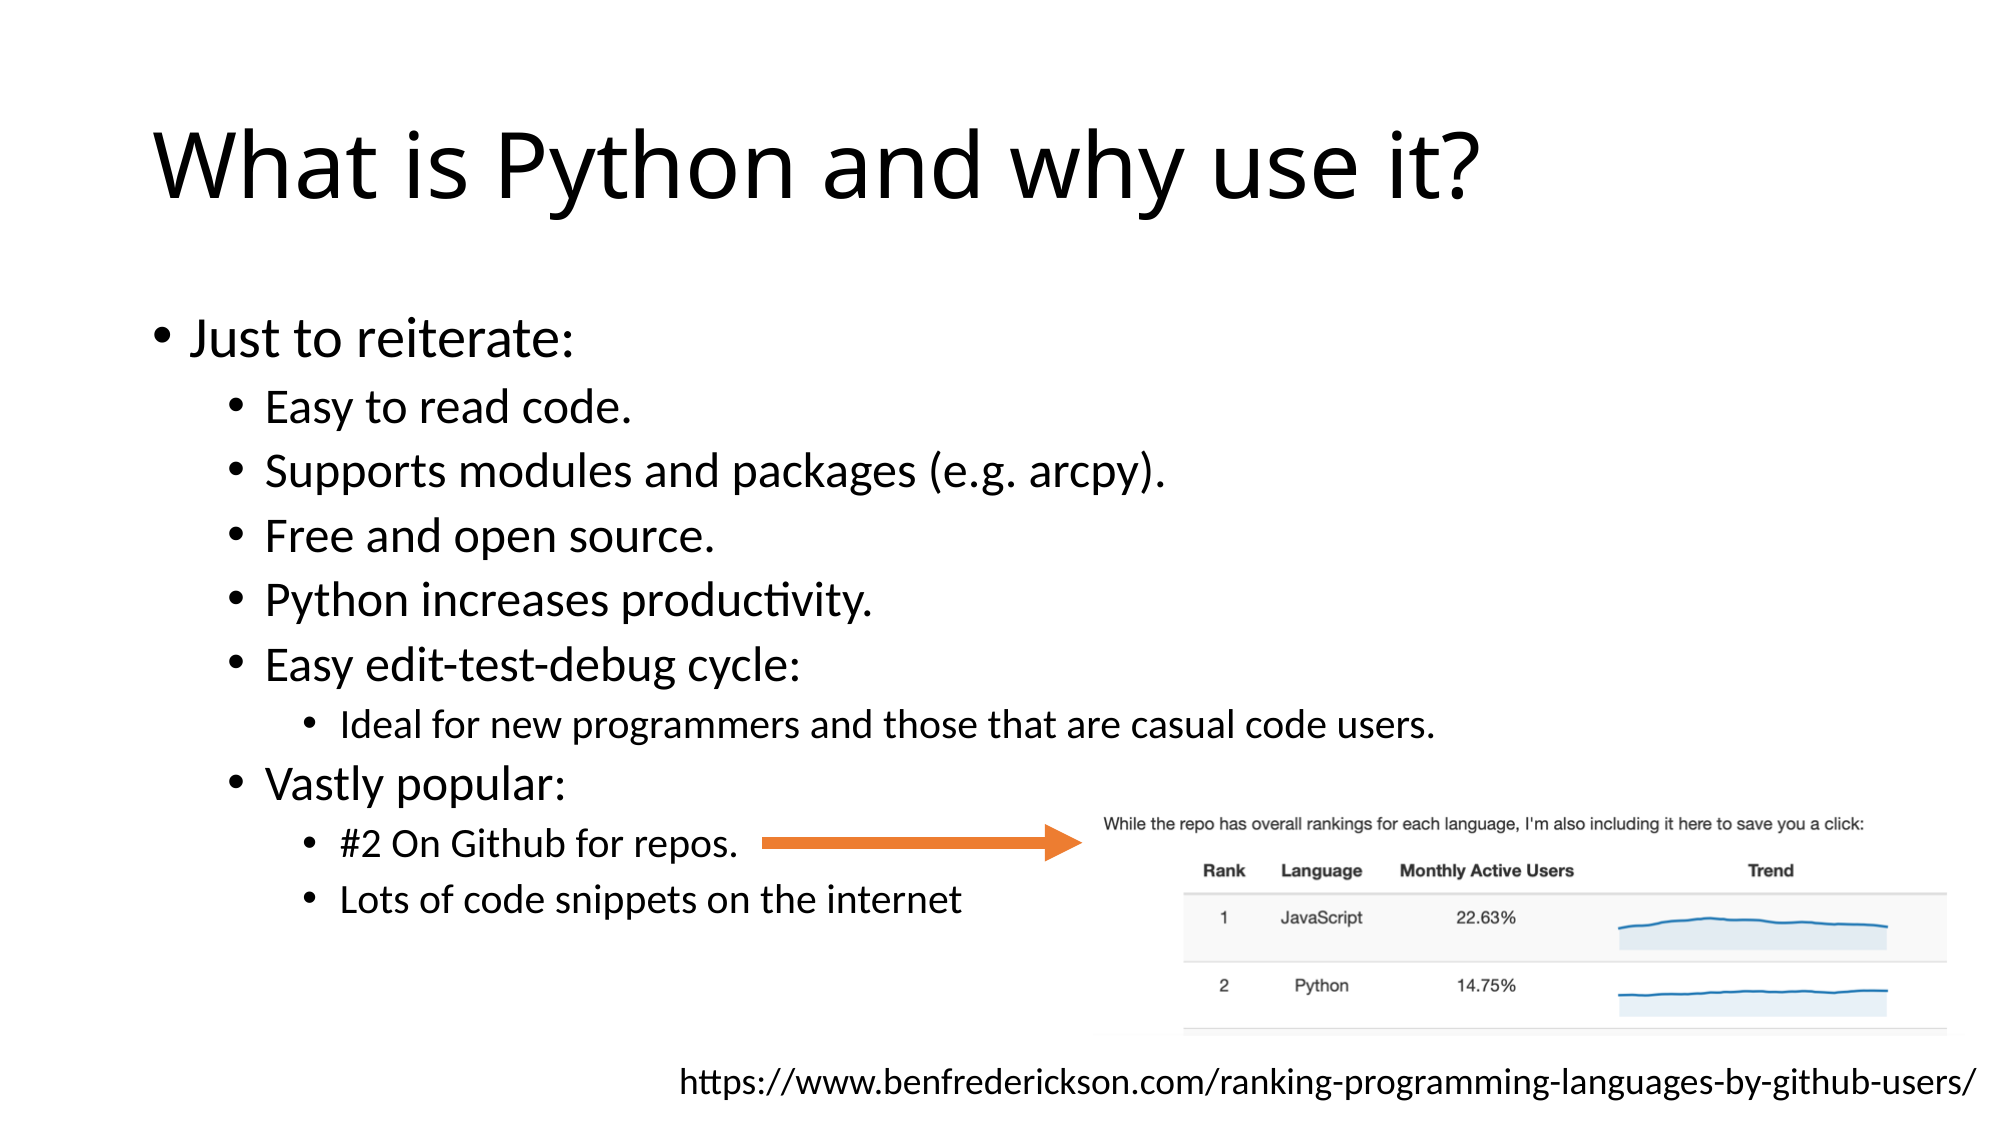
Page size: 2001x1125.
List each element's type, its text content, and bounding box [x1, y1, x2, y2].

picture [1093, 806, 1965, 1036]
title What is Python and why use it? [137, 59, 1863, 278]
list Just to reiterate: Easy to read code. Supports modules and packages (e.g. arcpy). Free and open source. Python increases productivity. Easy edit-test-debug cycle: Ideal for new programmers and those that are casual code users. Vastly popular: #2 On Github for repos. Lots of code snippets on the internet [137, 299, 1863, 1014]
text_box https://www.benfrederickson.com/ranking-programming-languages-by-github-users/ [664, 1049, 1993, 1110]
